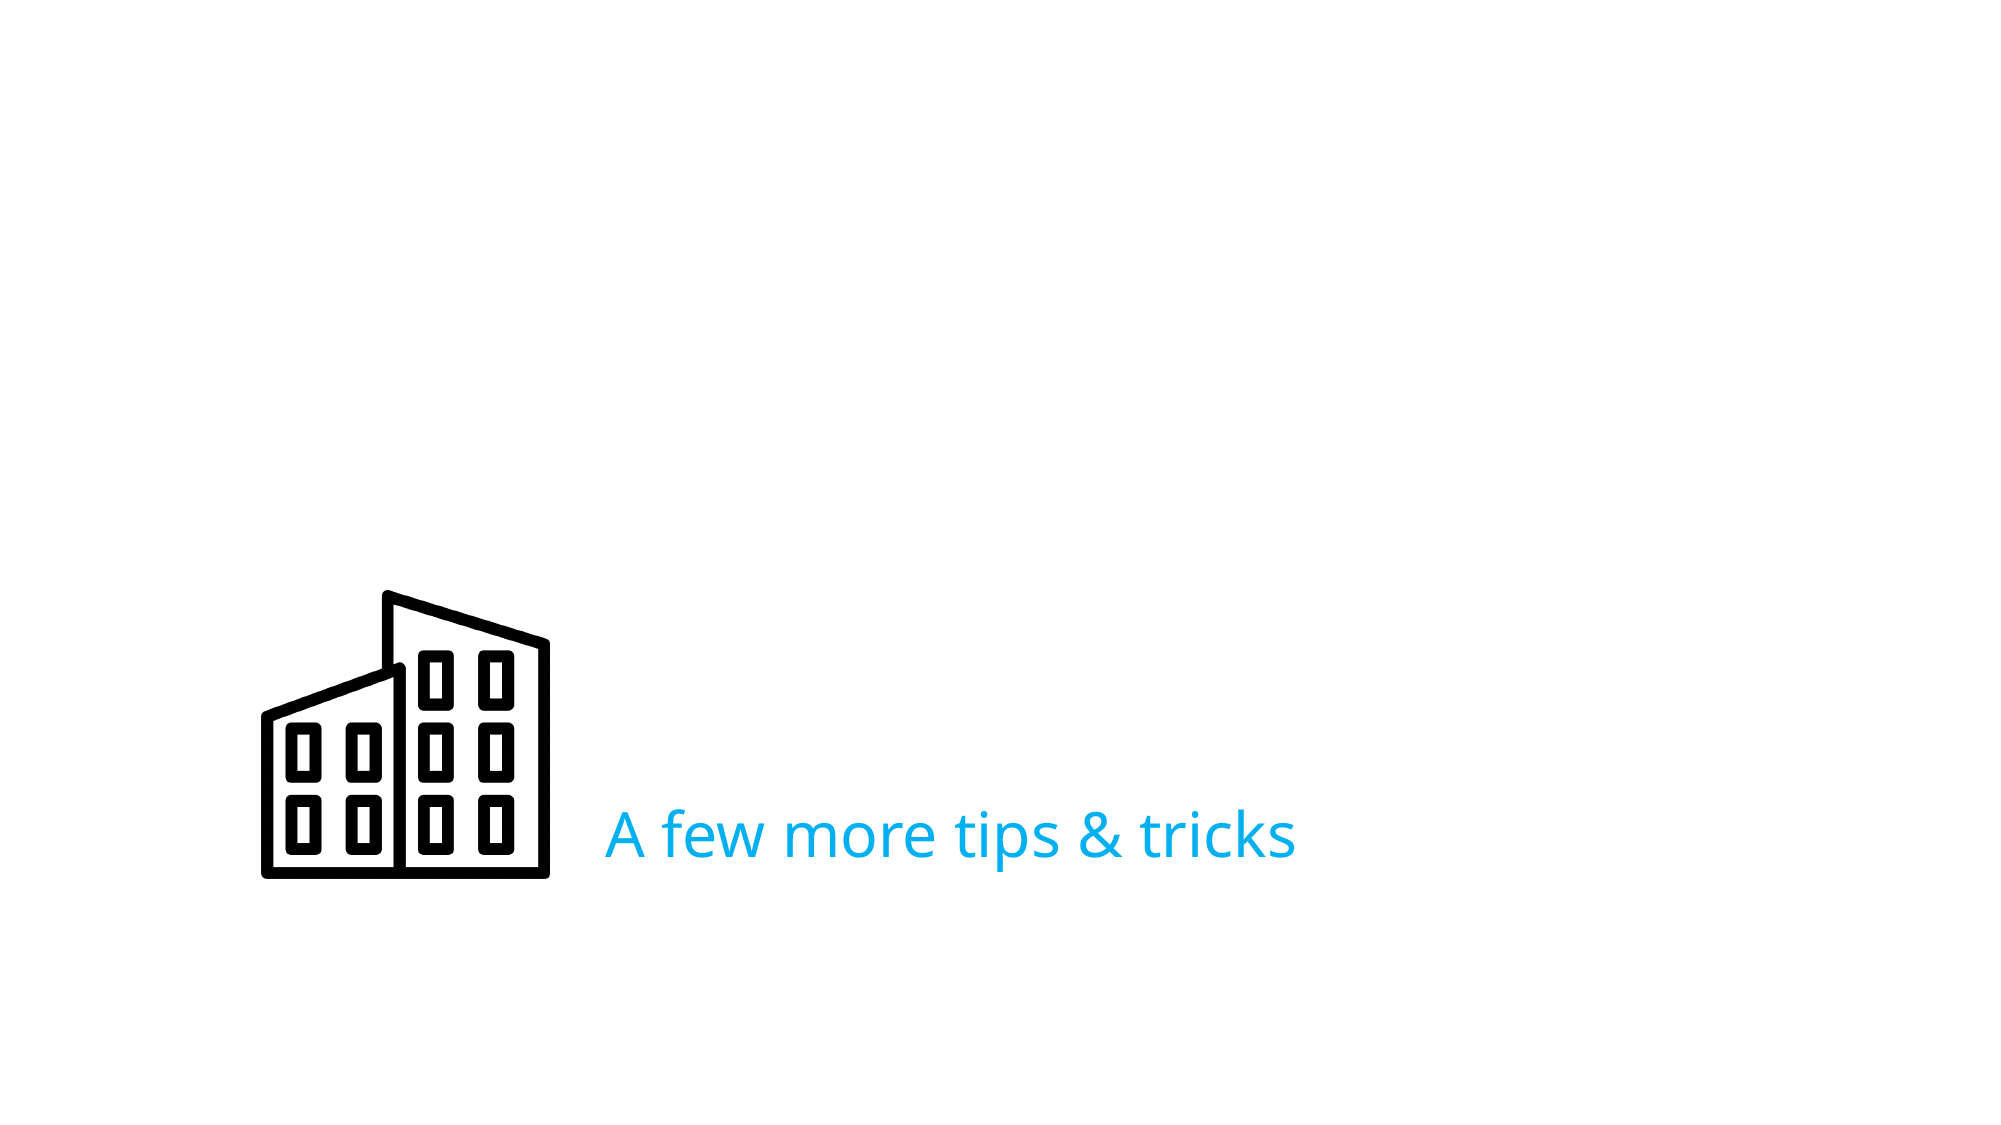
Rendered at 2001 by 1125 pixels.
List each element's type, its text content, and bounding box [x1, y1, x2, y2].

picture [261, 589, 550, 879]
text_box A few more tips & tricks [550, 787, 1522, 878]
